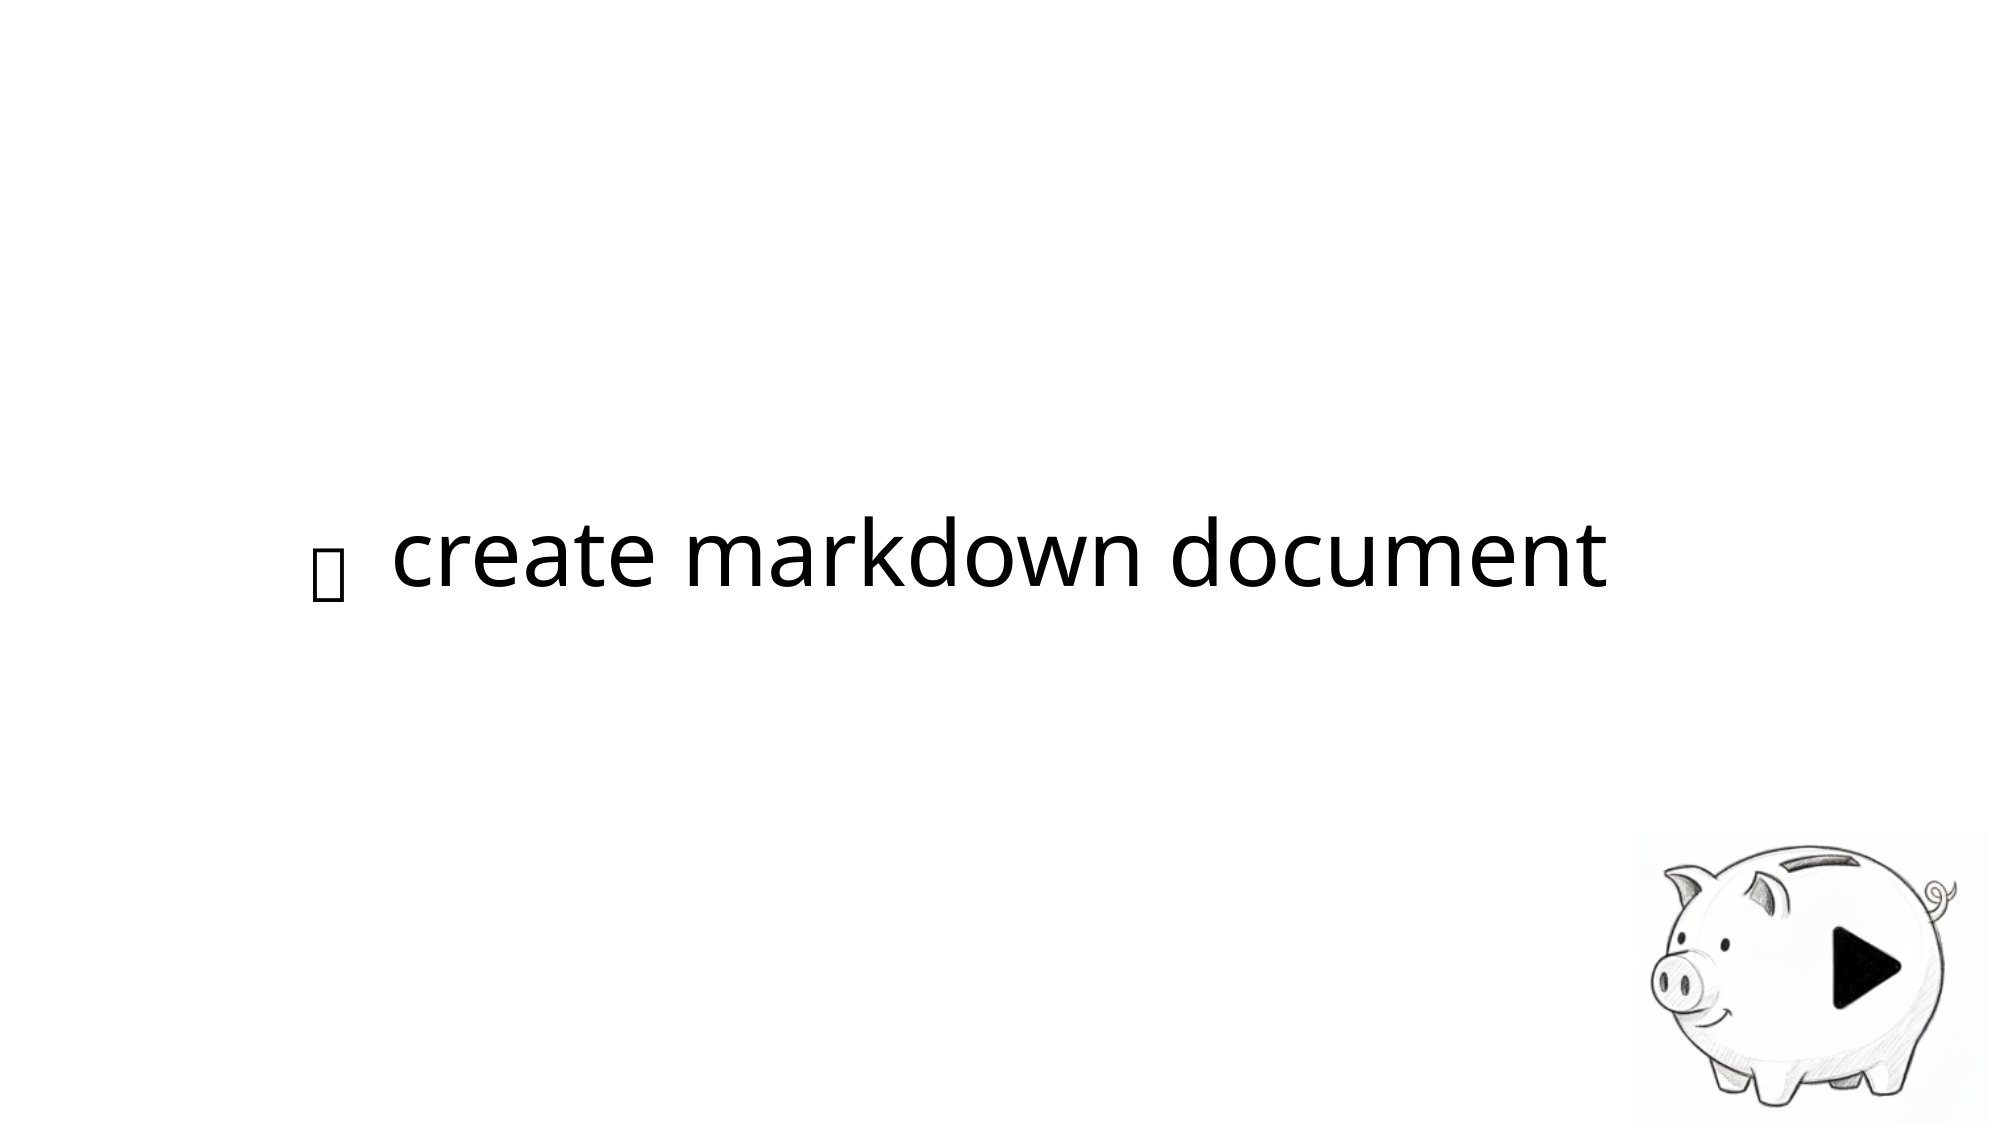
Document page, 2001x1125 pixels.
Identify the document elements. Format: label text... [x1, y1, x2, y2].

text_box create markdown document [375, 487, 1625, 613]
text_box ✅ [292, 520, 491, 626]
picture [1638, 832, 1987, 1125]
